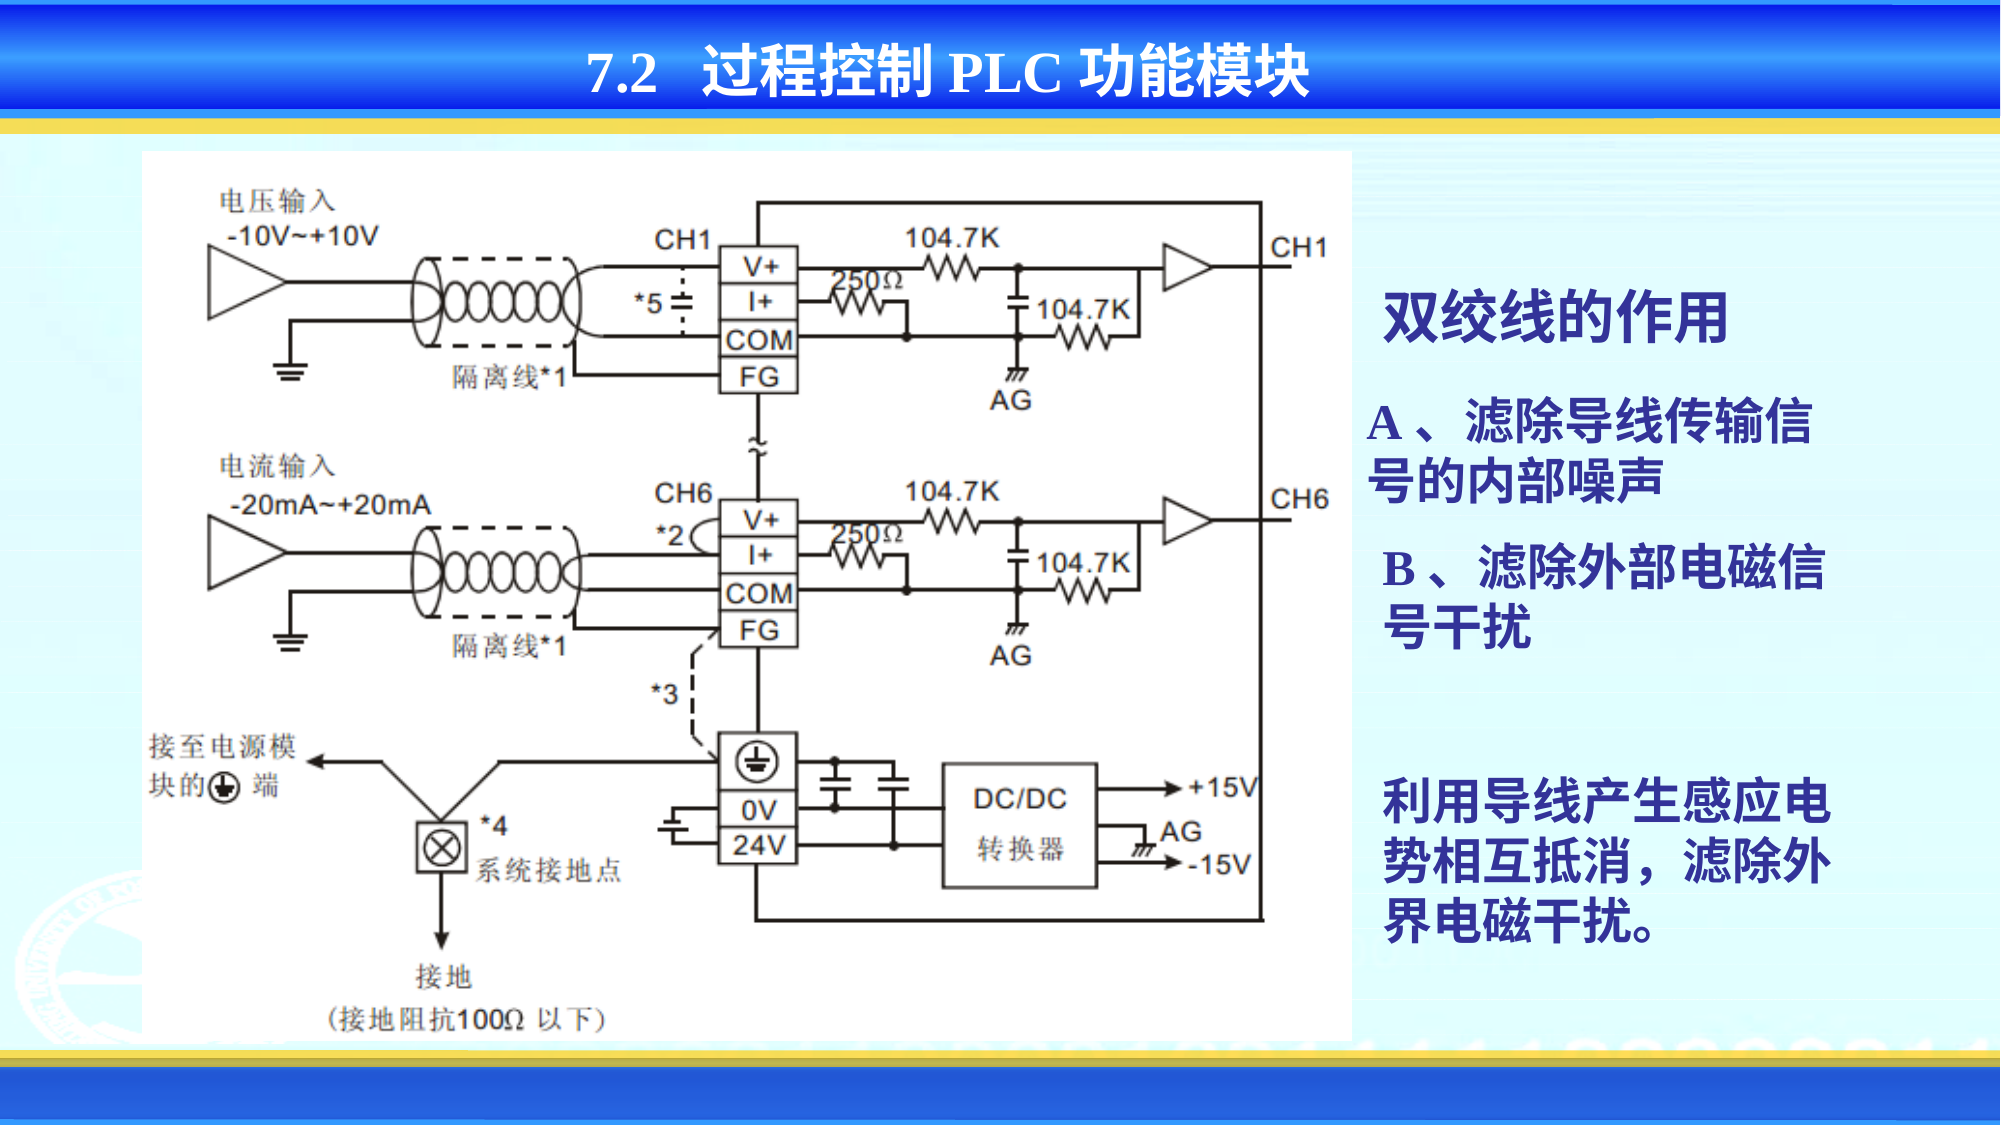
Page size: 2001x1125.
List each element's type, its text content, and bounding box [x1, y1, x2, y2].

picture [0, 1067, 2000, 1120]
text_box B、滤除外部电磁信号干扰 [1367, 528, 1851, 663]
text_box 双绞线的作用 [1367, 272, 1817, 358]
text_box A、滤除导线传输信号的内部噪声 [1355, 382, 1835, 517]
text_box 7.2 过程控制PLC功能模块 [571, 26, 1327, 112]
text_box 利用导线产生感应电势相互抵消，滤除外界电磁干扰。 [1367, 761, 1851, 957]
picture [141, 151, 1352, 1041]
